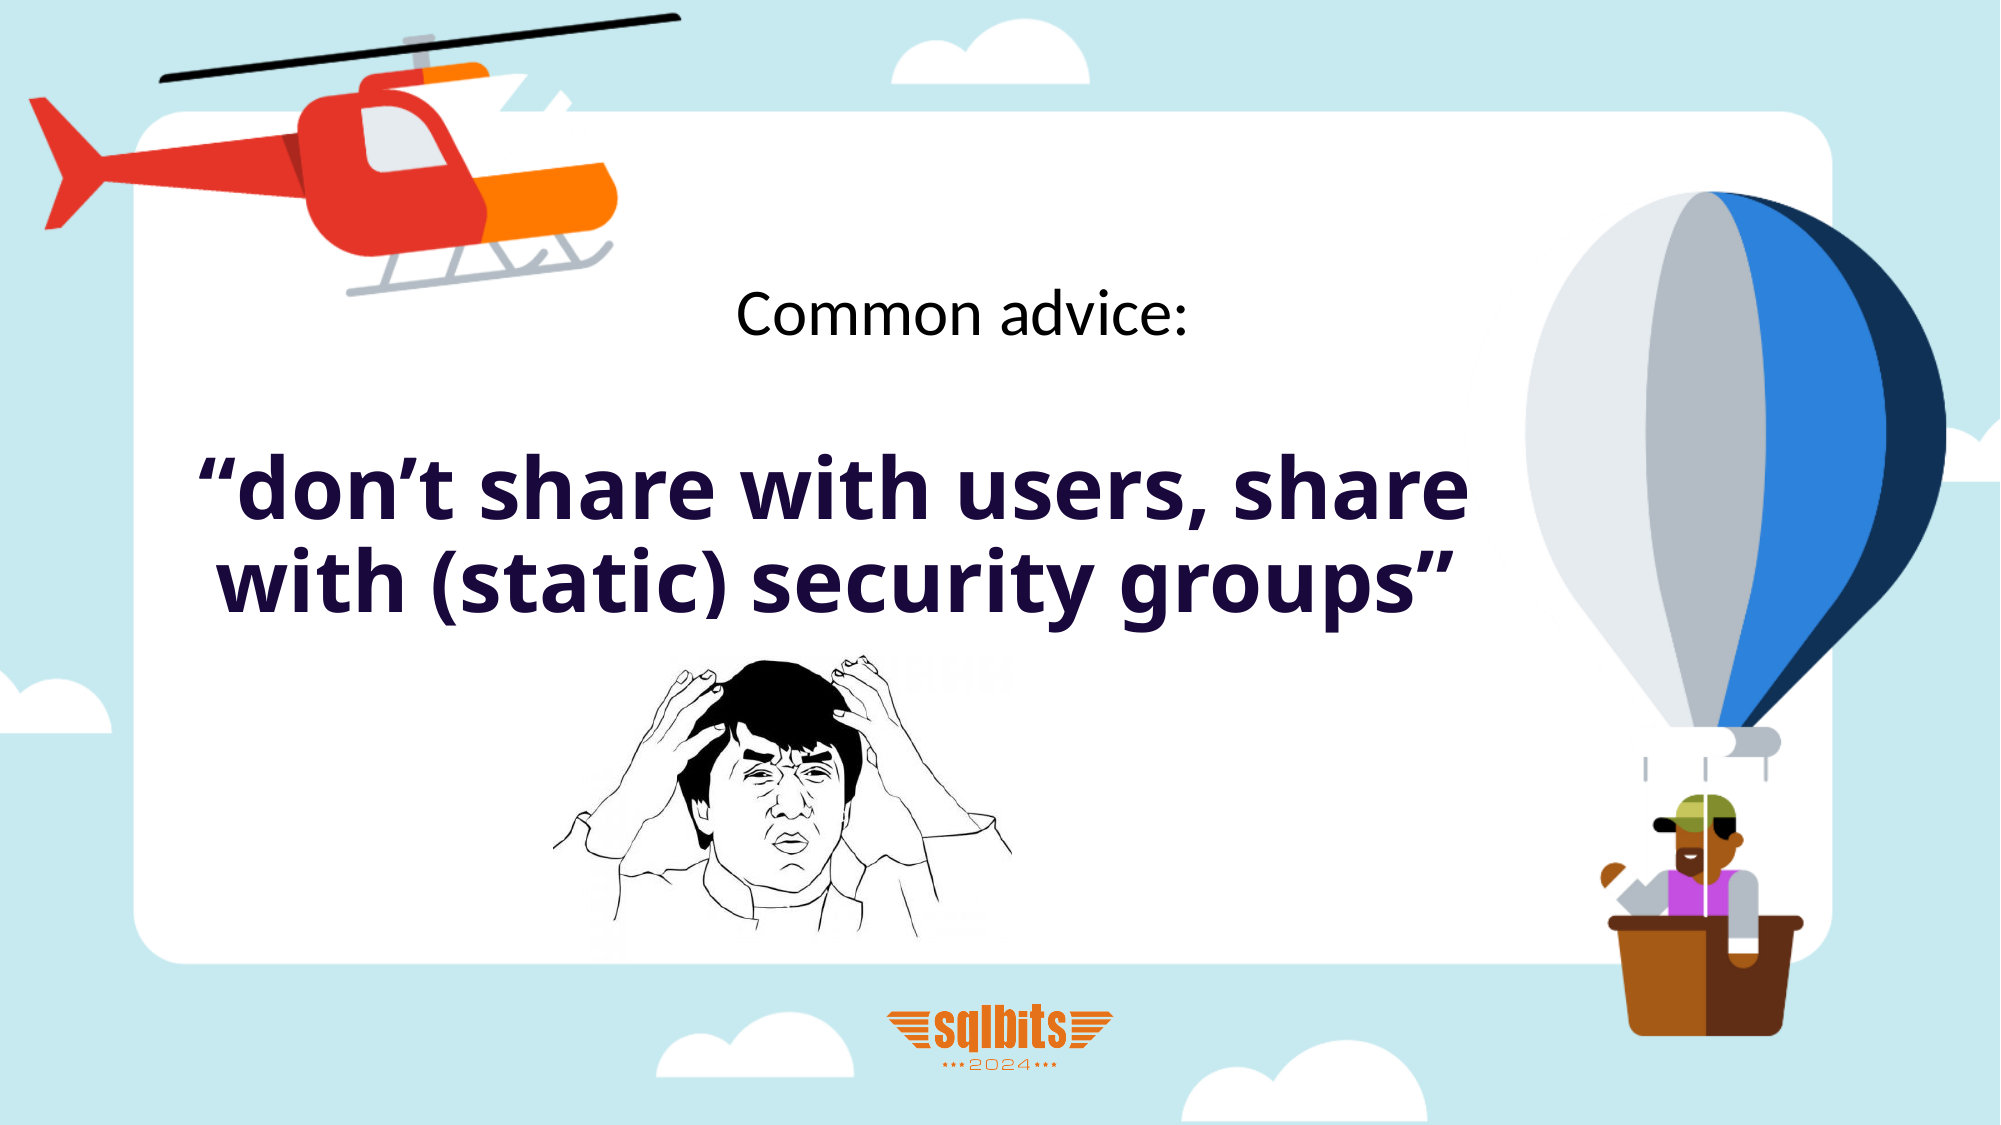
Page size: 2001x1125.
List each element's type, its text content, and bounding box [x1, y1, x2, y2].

title “don’t share with users, share with (static) security groups” [161, 379, 1511, 639]
picture [0, 0, 2000, 1125]
text_box Common advice: [722, 261, 1474, 357]
